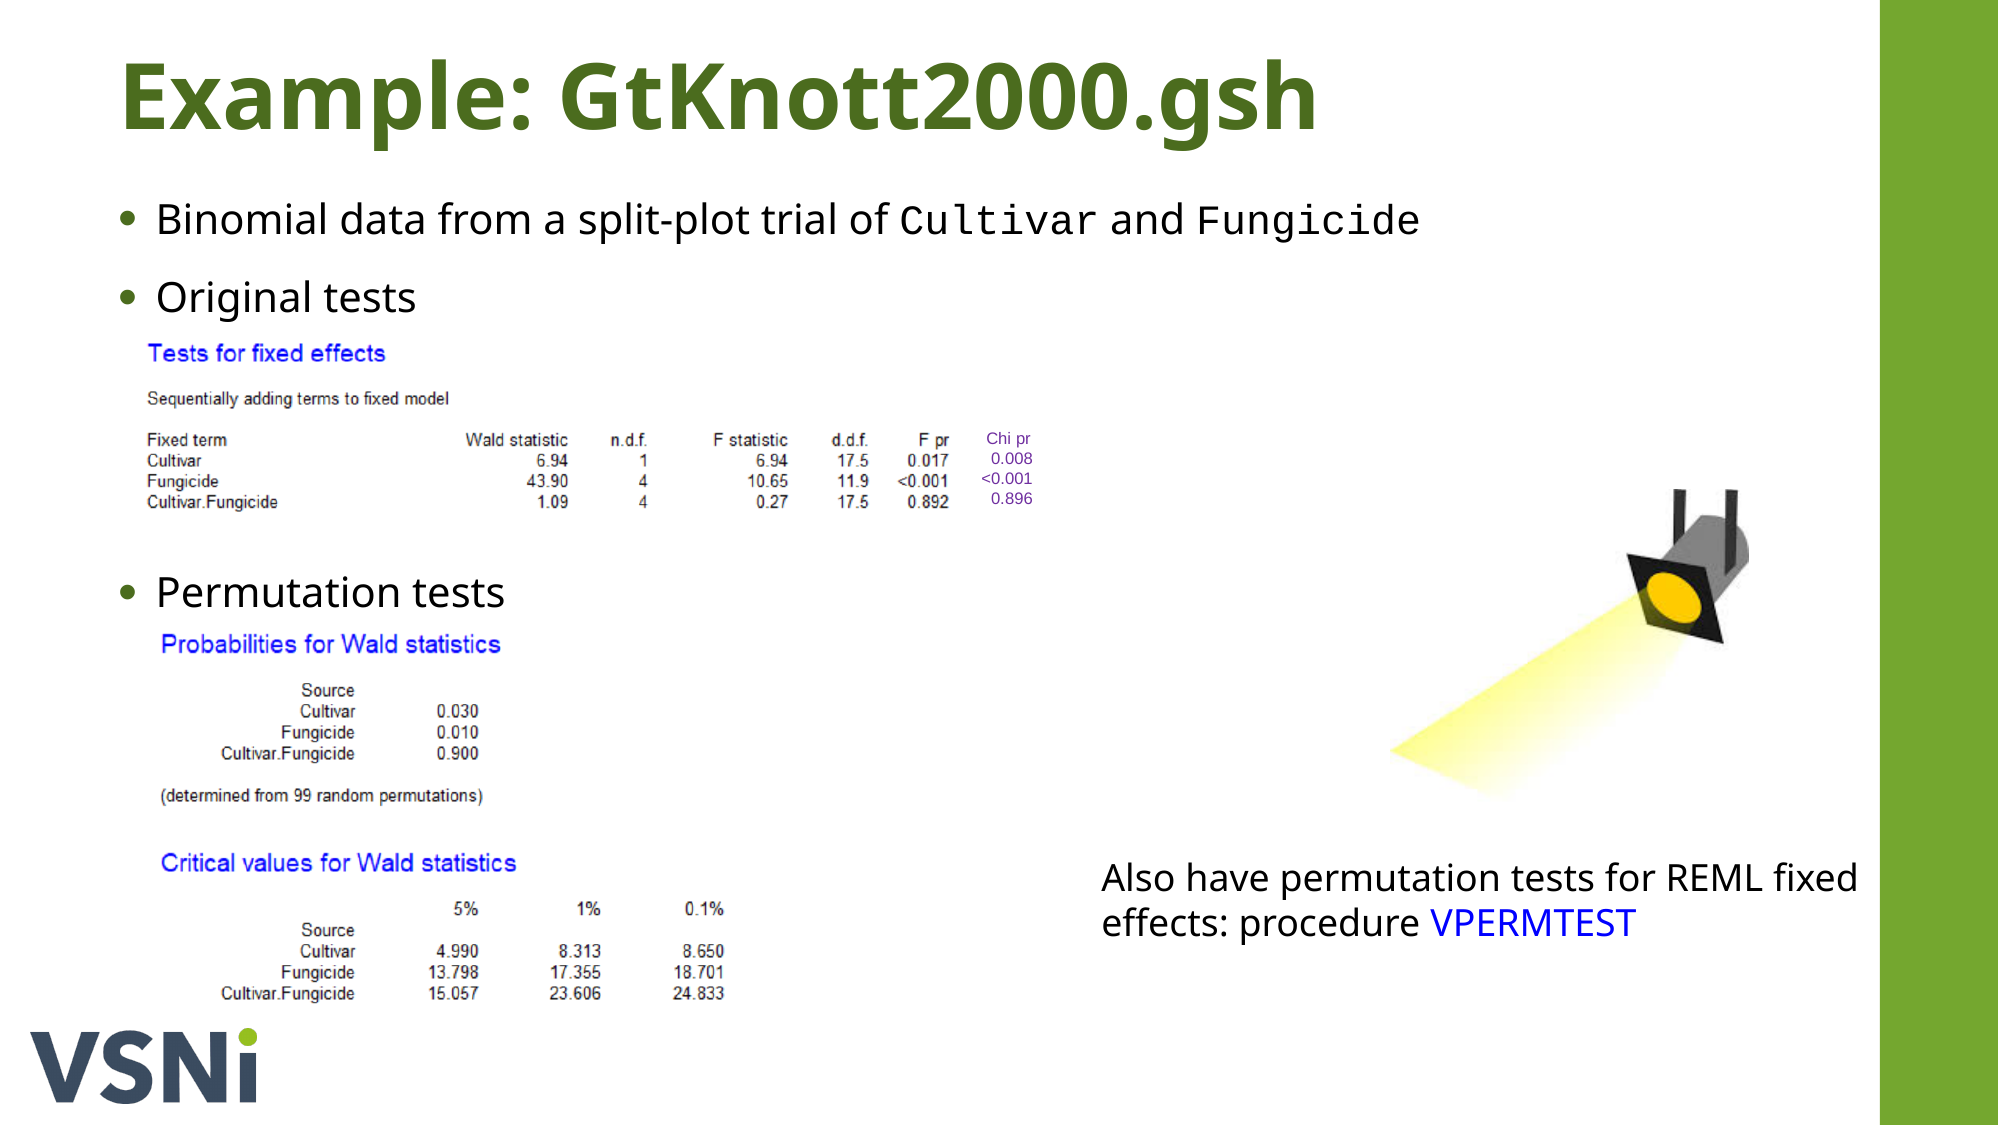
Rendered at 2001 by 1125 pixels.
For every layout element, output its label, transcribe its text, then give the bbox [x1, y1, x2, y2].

title Example: GtKnott2000.gsh [103, 22, 1829, 177]
text_box Also have permutation tests for REML fixed effects: procedure VPERMTEST [1086, 846, 1904, 952]
list Binomial data from a split-plot trial of Cultivar and Fungicide Original tests Permutation tests [103, 190, 1829, 965]
picture [1390, 489, 1749, 833]
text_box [145, 335, 1207, 517]
picture [154, 625, 777, 1024]
picture [30, 1028, 257, 1104]
